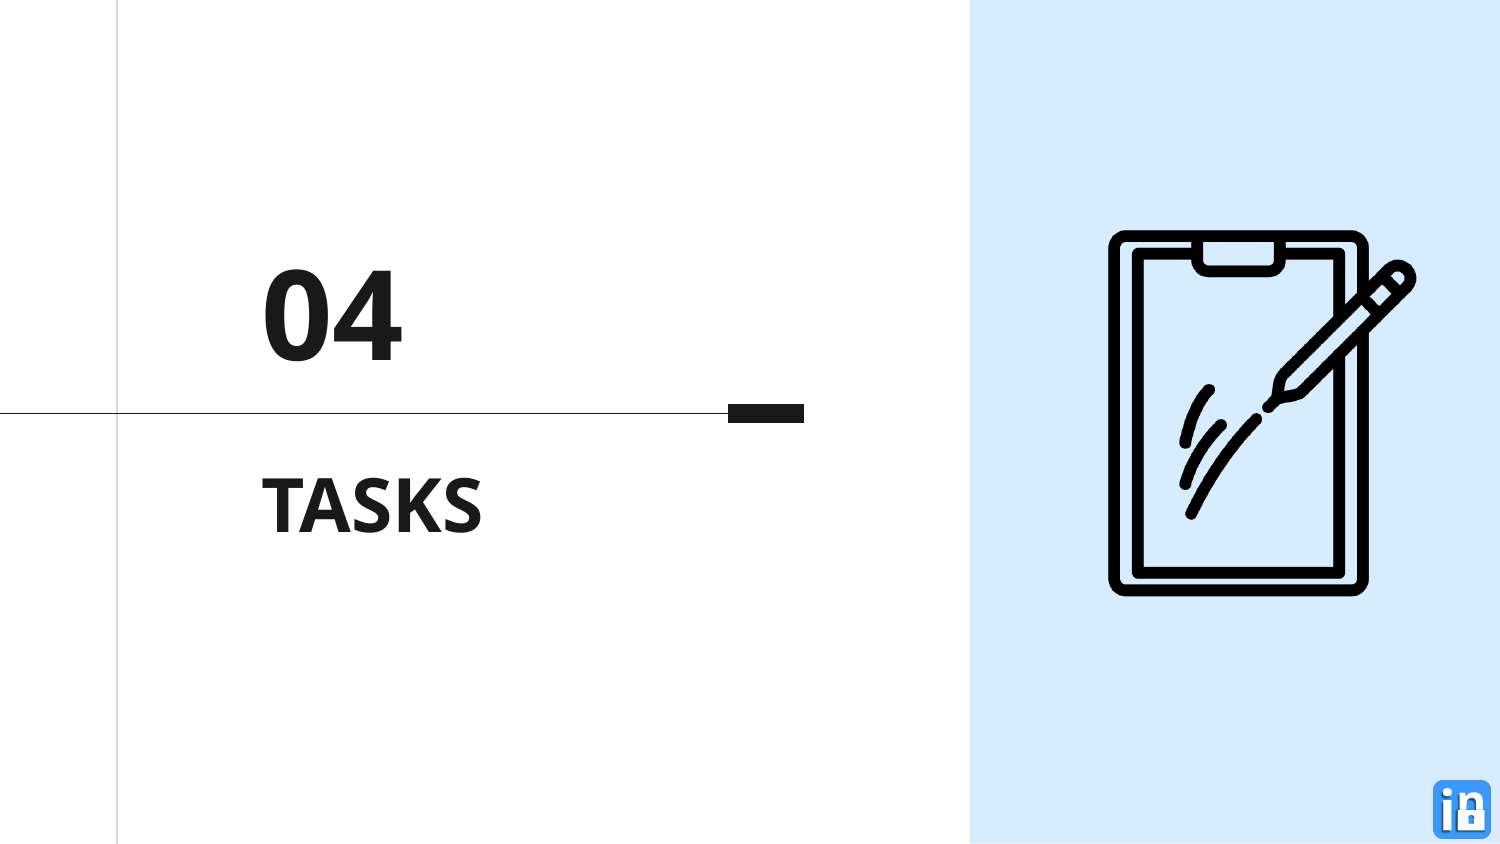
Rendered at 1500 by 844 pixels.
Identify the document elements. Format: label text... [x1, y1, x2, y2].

picture [1041, 223, 1483, 604]
title TASKS [246, 442, 798, 581]
title 04 [246, 262, 458, 401]
picture [1433, 780, 1491, 839]
